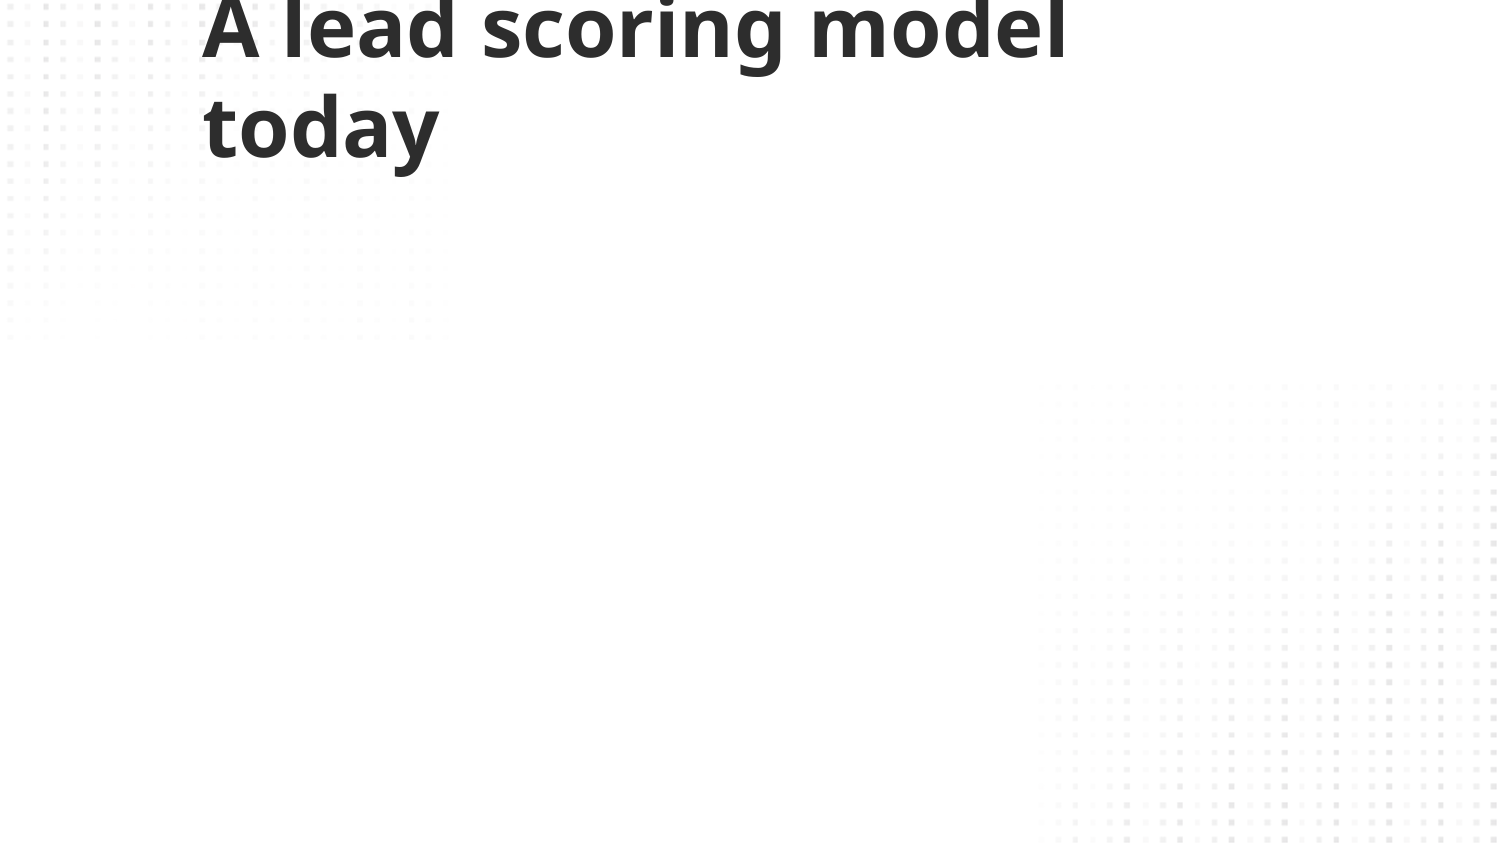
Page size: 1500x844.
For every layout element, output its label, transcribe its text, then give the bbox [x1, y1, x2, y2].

title A lead scoring model today [187, 89, 1198, 190]
picture [0, 0, 1500, 844]
